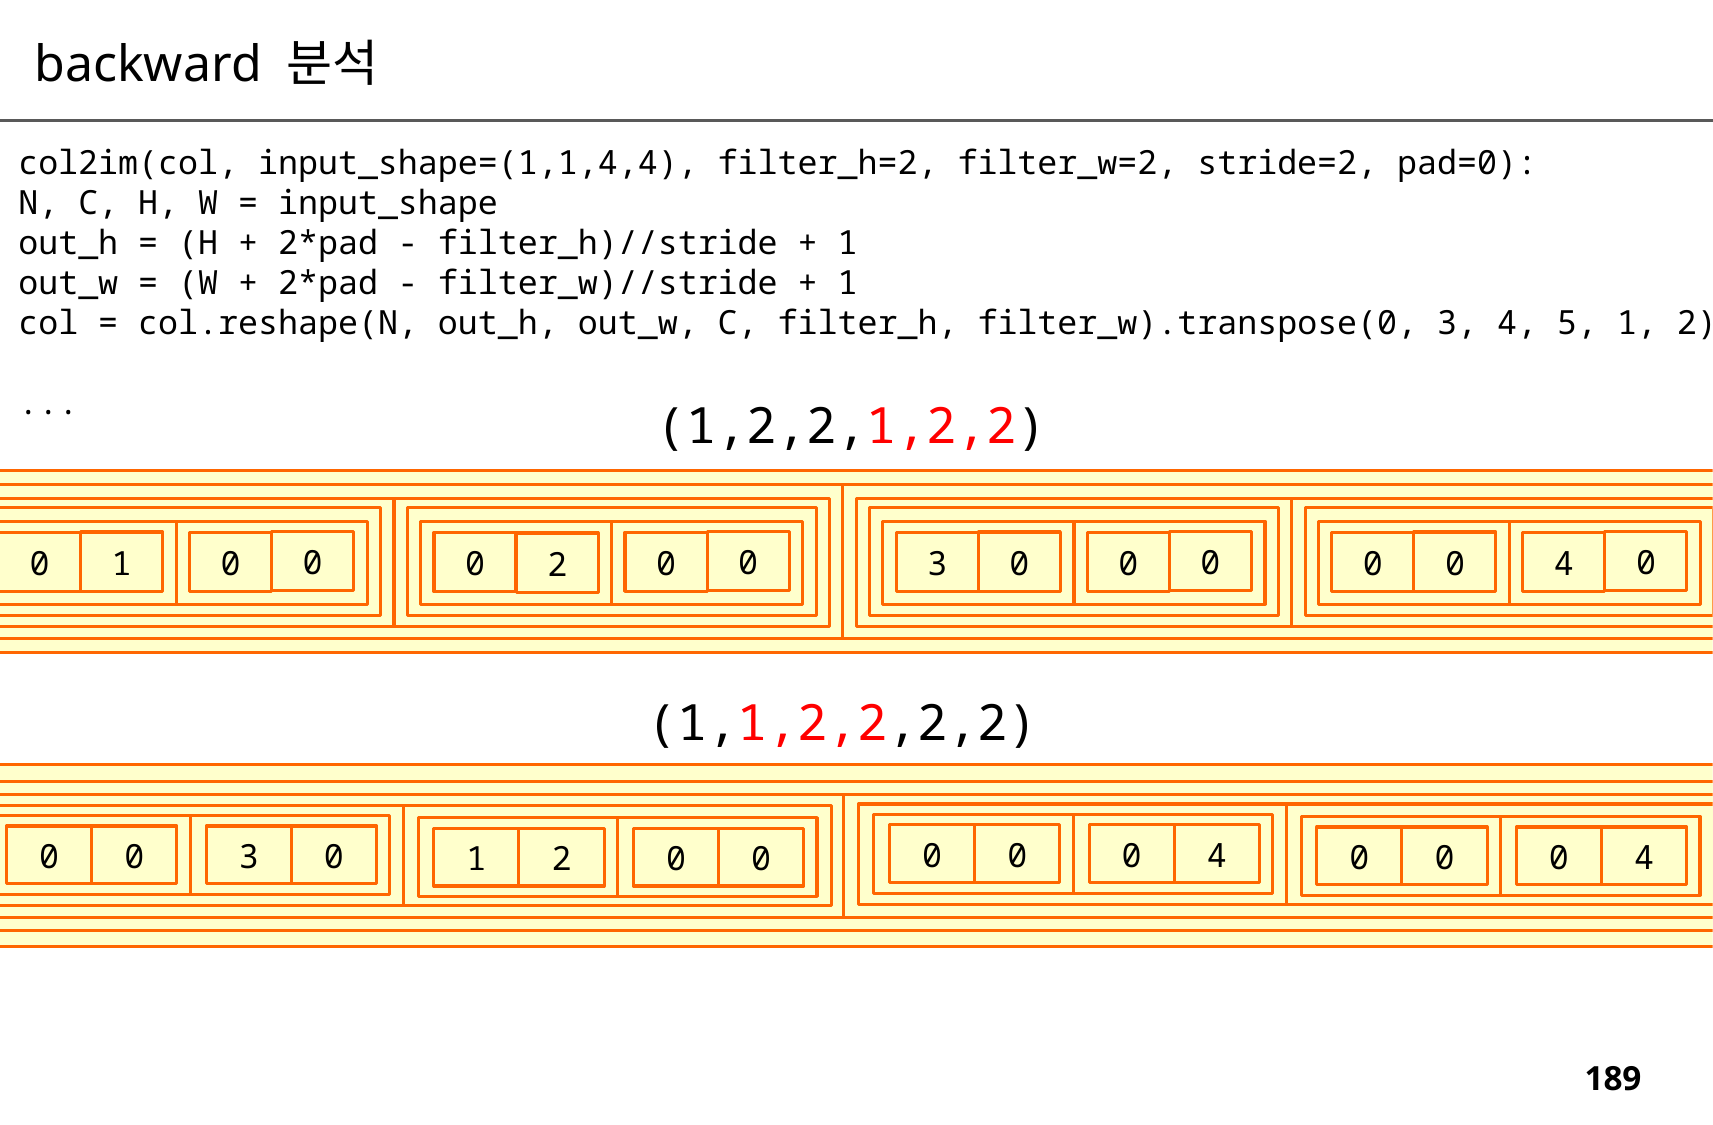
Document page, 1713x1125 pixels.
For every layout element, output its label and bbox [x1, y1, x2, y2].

text_box [19, 24, 394, 99]
text_box [633, 682, 1053, 758]
text_box [0, 468, 1713, 655]
text_box [0, 134, 1713, 461]
text_box [0, 763, 1713, 949]
